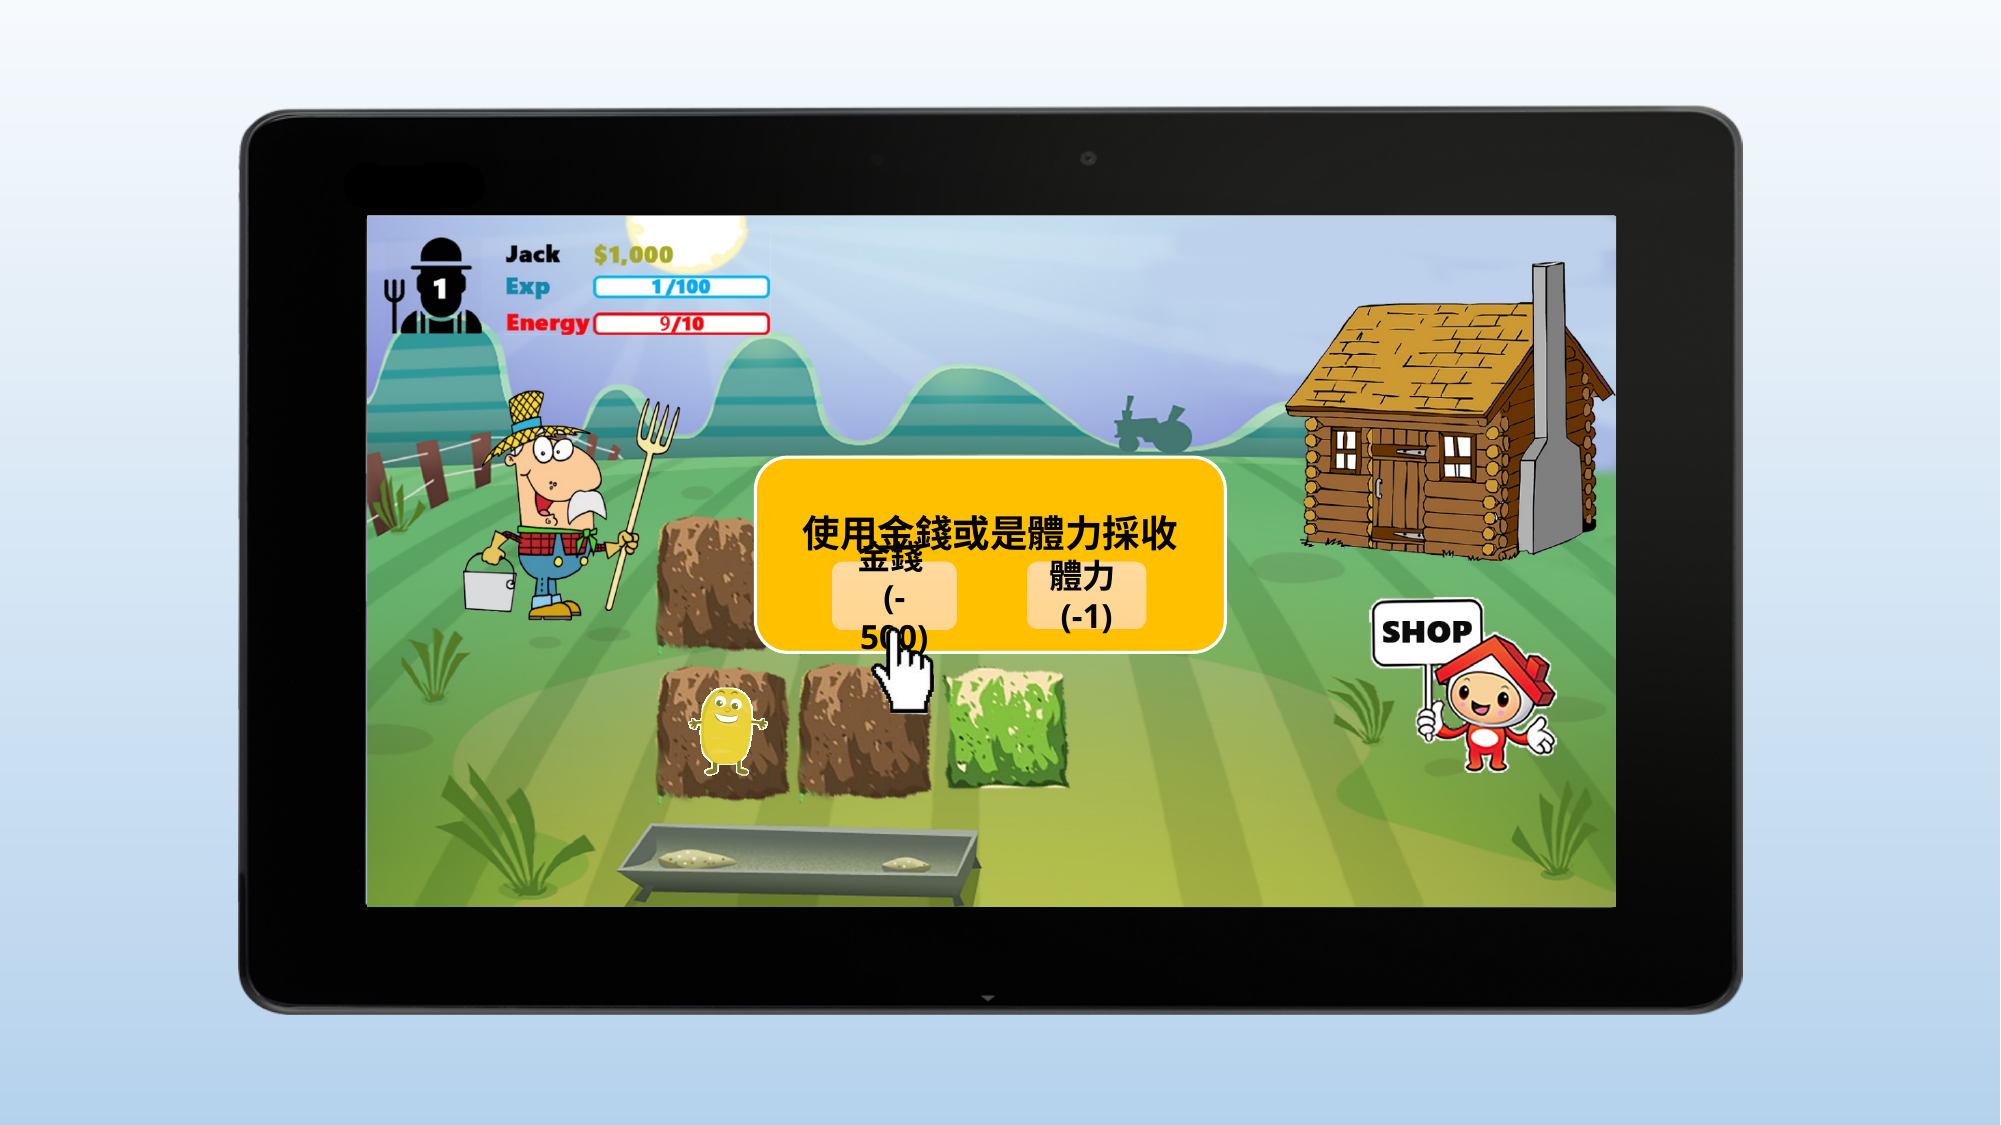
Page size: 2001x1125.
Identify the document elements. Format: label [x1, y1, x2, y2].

text_box [755, 457, 1226, 653]
picture [238, 104, 1743, 1019]
